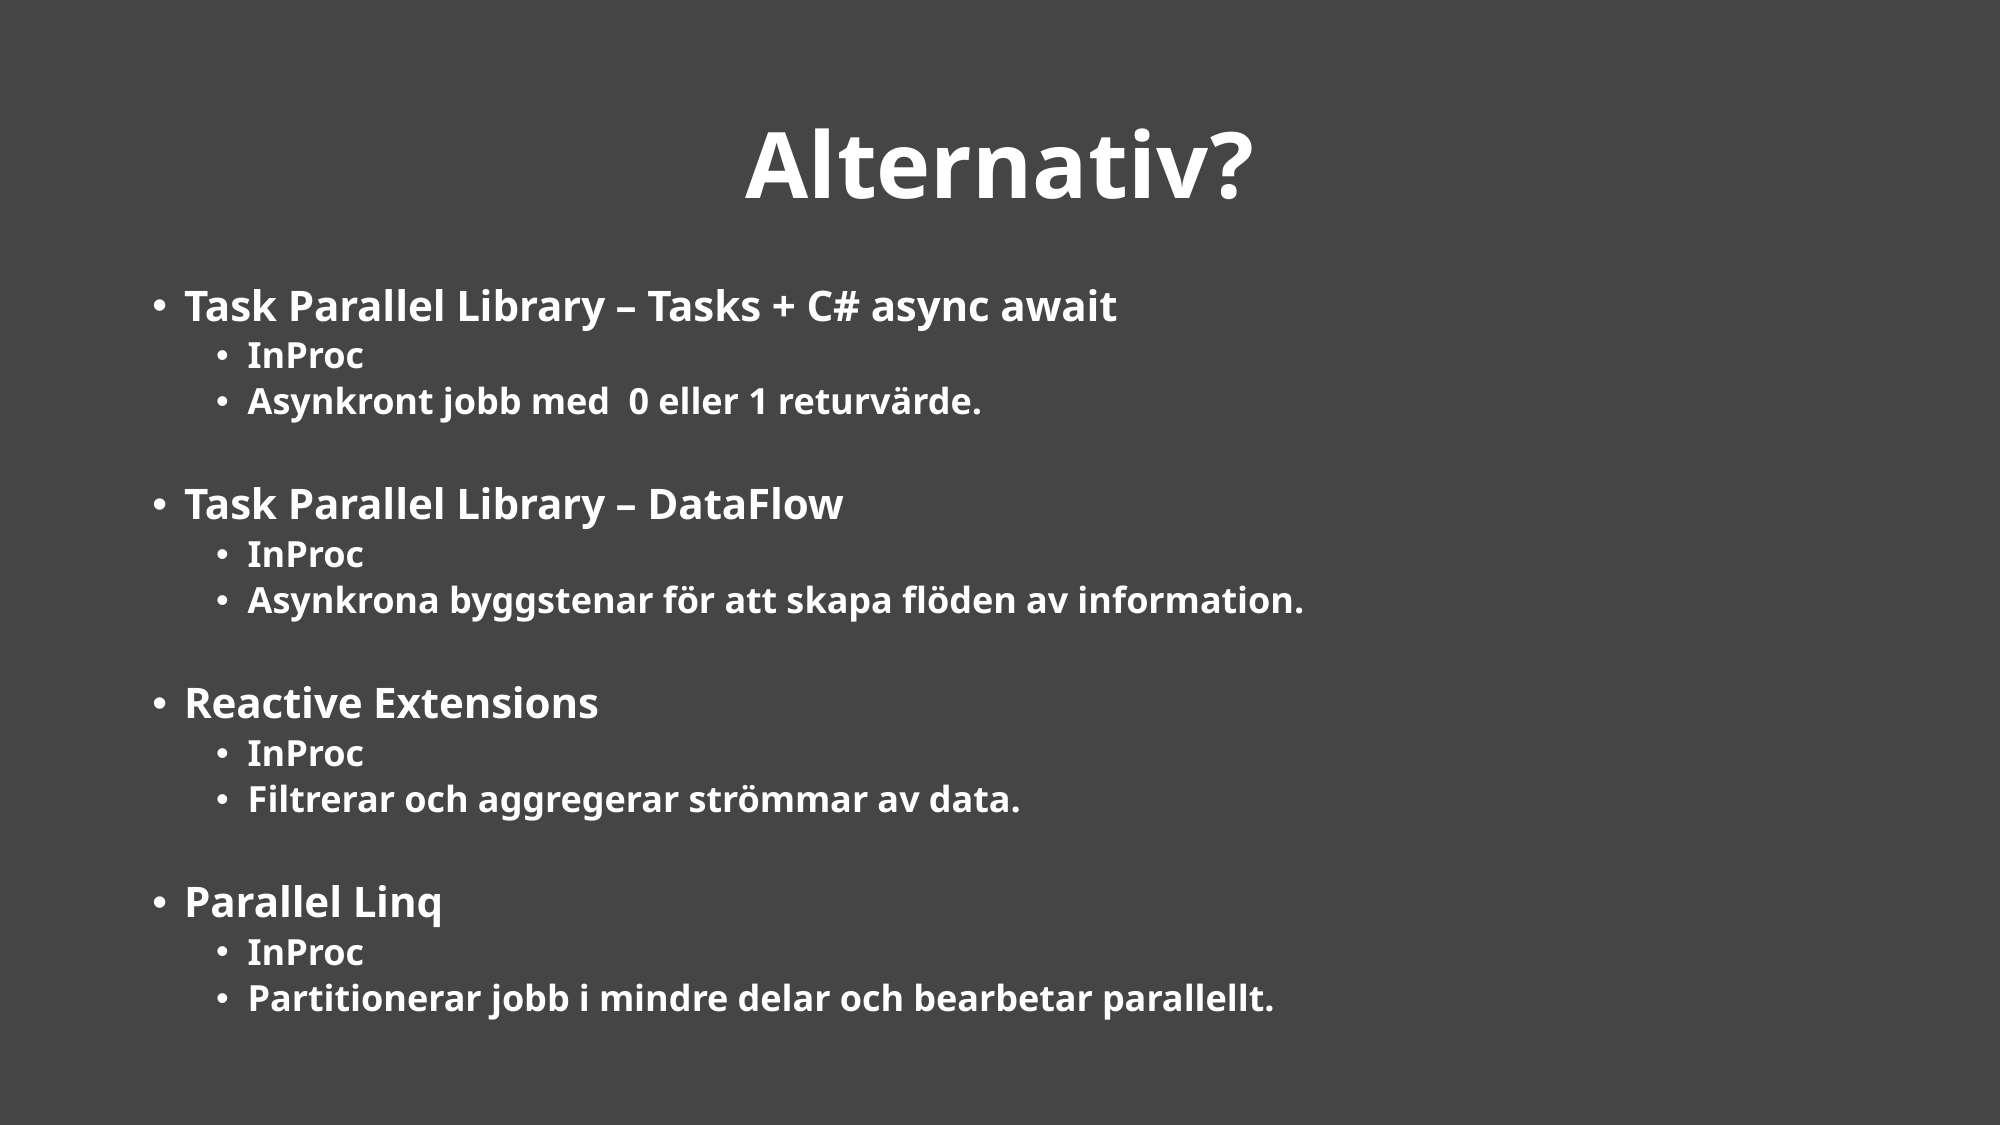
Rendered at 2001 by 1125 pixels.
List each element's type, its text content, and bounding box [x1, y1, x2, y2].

list Task Parallel Library – Tasks + C# async await InProc Asynkront jobb med 0 eller 1 returvärde. Task Parallel Library – DataFlow InProc Asynkrona byggstenar för att skapa flöden av information. Reactive Extensions InProc Filtrerar och aggregerar strömmar av data. Parallel Linq InProc Partitionerar jobb i mindre delar och bearbetar parallellt. [137, 277, 1863, 1034]
title Alternativ? [137, 59, 1863, 277]
